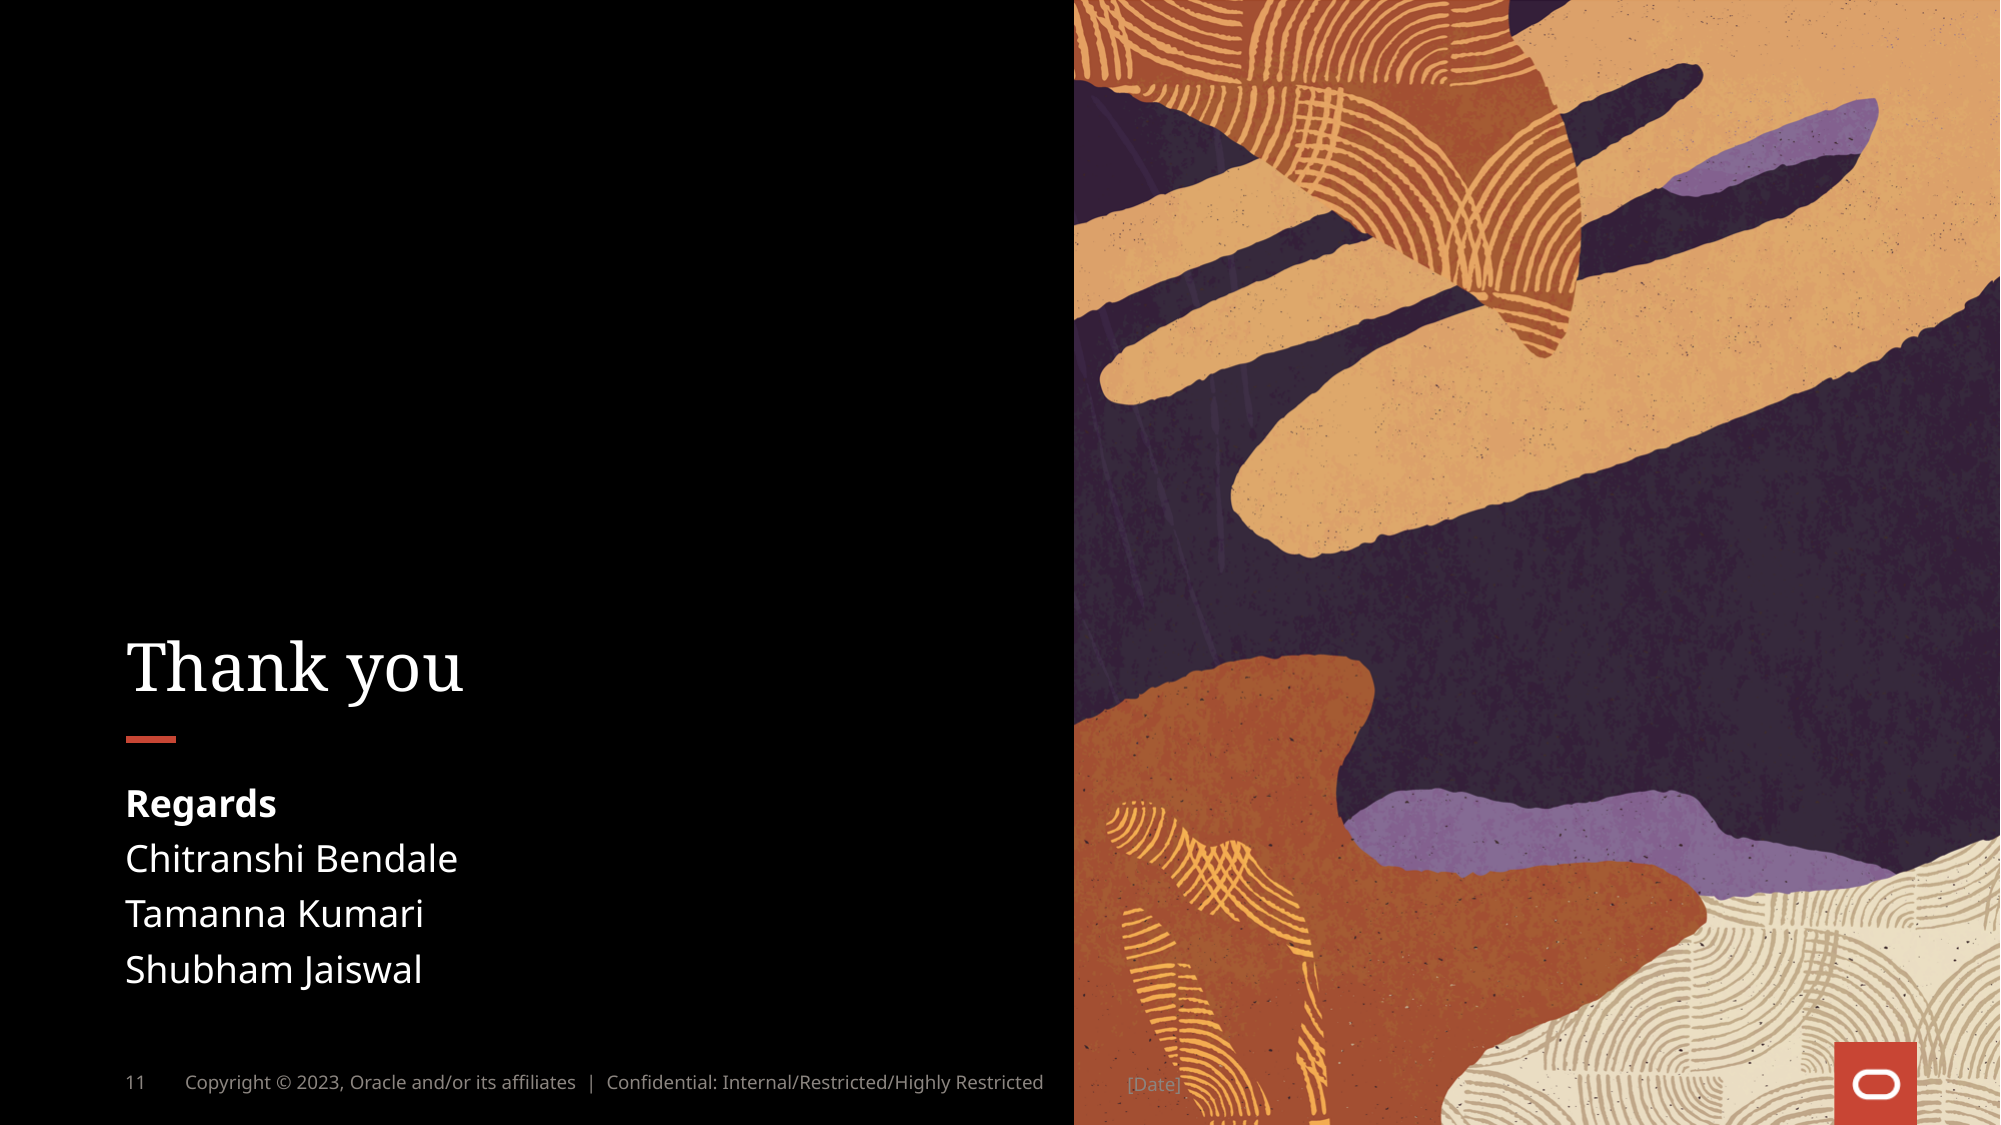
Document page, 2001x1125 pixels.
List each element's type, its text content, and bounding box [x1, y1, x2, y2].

list Chitranshi Bendale Tamanna Kumari Shubham Jaiswal [125, 838, 950, 986]
slide_number 11 [125, 1053, 185, 1114]
footer Copyright © 2023, Oracle and/or its affiliates | Confidential: Internal/Restricted/Highly Restricted [185, 1053, 1128, 1114]
list Regards [125, 783, 950, 827]
title Thank you [126, 571, 952, 707]
picture [1074, 0, 2000, 1125]
slide_number [Date] [1127, 1054, 1578, 1114]
